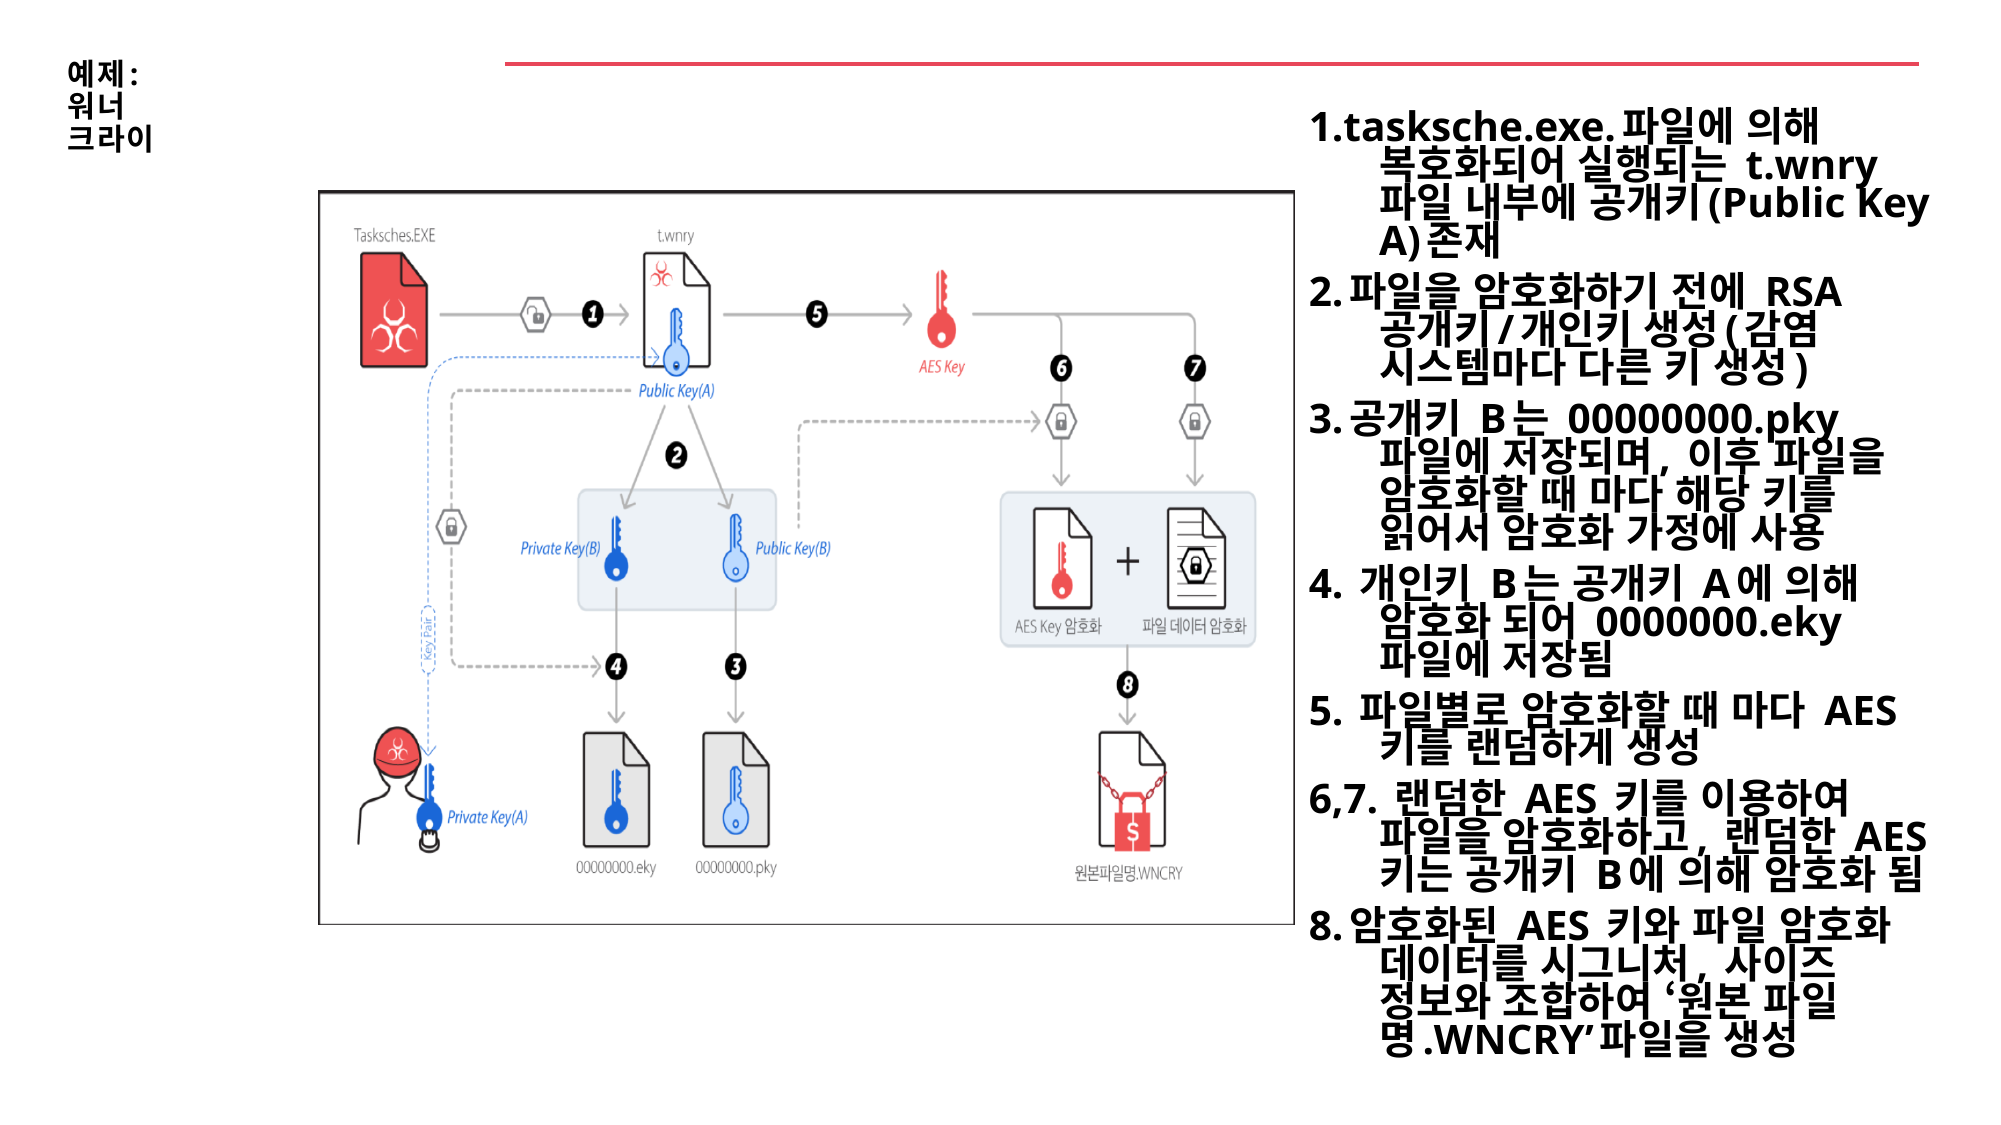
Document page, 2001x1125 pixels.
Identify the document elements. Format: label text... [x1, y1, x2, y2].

list 1.tasksche.exe.파일에 의해 복호화되어 실행되는 t.wnry 파일 내부에 공개키(Public Key A)존재 2.파일을 암호화하기 전에 RSA 공개키/개인키 생성(감염 시스템마다 다른 키 생성) 3.공개키 B는 00000000.pky 파일에 저장되며, 이후 파일을 암호화할 때 마다 해당 키를 읽어서 암호화 가정에 사용 4. 개인키 B는 공개키 A에 의해 암호화 되어 0000000.eky 파일에 저장됨 5. 파일별로 암호화할 때 마다 AES 키를 랜덤하게 생성 6,7. 랜덤한 AES 키를 이용하여 파일을 암호화하고, 랜덤한 AES키는 공개키 B에 의해 암호화 됨 8.암호화된 AES 키와 파일 암호화 데이터를 시그니처, 사이즈 정보와 조합하여 ‘원본 파일명.WNCRY’파일을 생성 [1308, 111, 1958, 1074]
text_box [1408, 101, 1761, 111]
title 예제: 워너 크라이 [67, 58, 319, 273]
picture [318, 190, 1295, 925]
